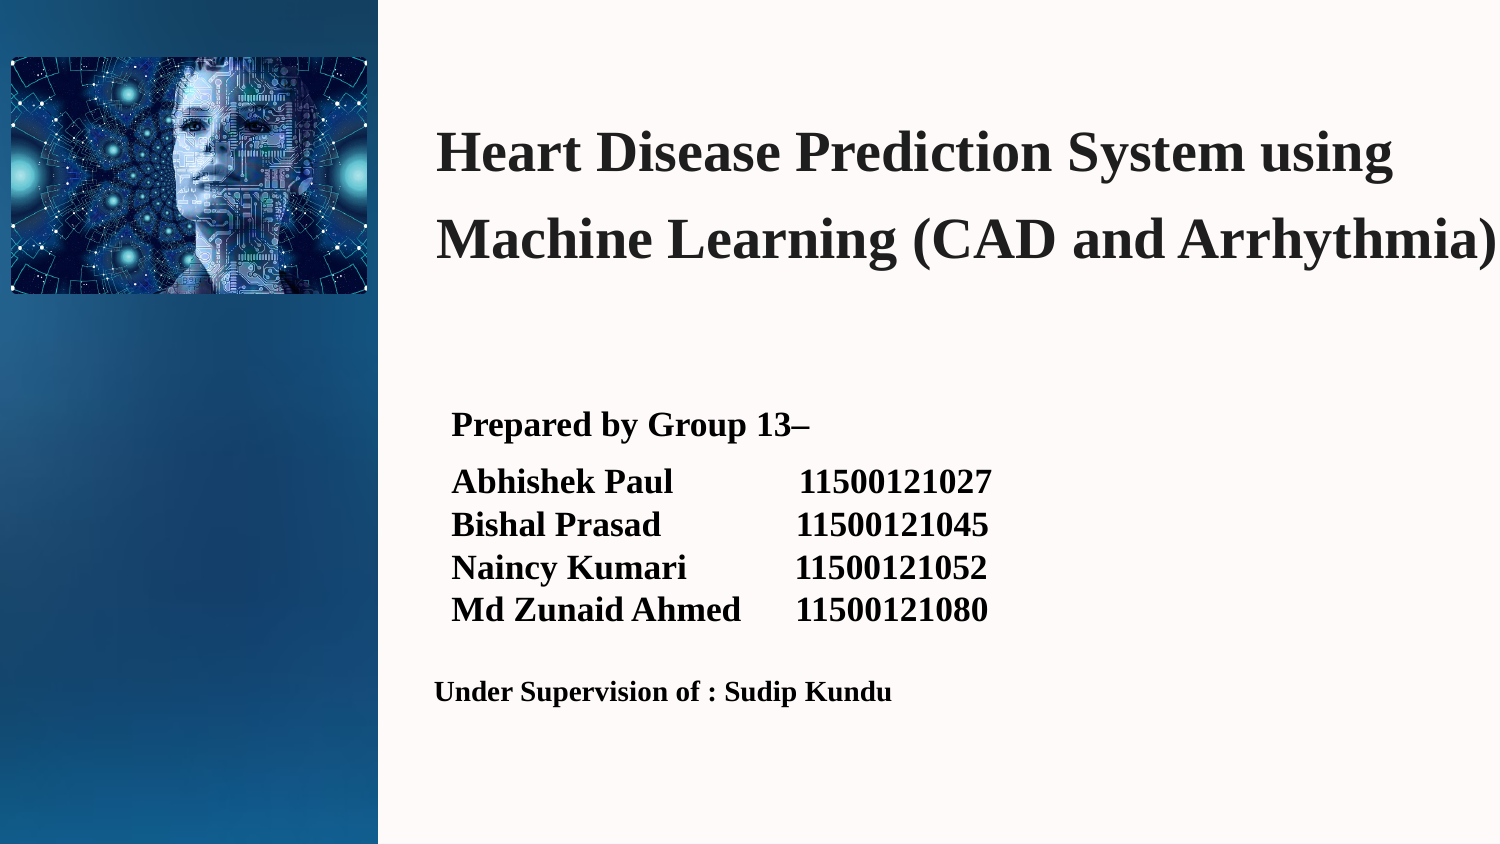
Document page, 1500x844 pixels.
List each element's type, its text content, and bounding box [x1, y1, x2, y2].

text_box Prepared by Group 13– Abhishek Paul 11500121027 Bishal Prasad 11500121045 Naincy Kumari 11500121052 Md Zunaid Ahmed 11500121080 [436, 386, 1126, 638]
text_box Under Supervision of : Sudip Kundu [418, 657, 1126, 740]
picture [0, 0, 378, 844]
text_box Heart Disease Prediction System using Machine Learning (CAD and Arrhythmia) [436, 95, 1500, 275]
